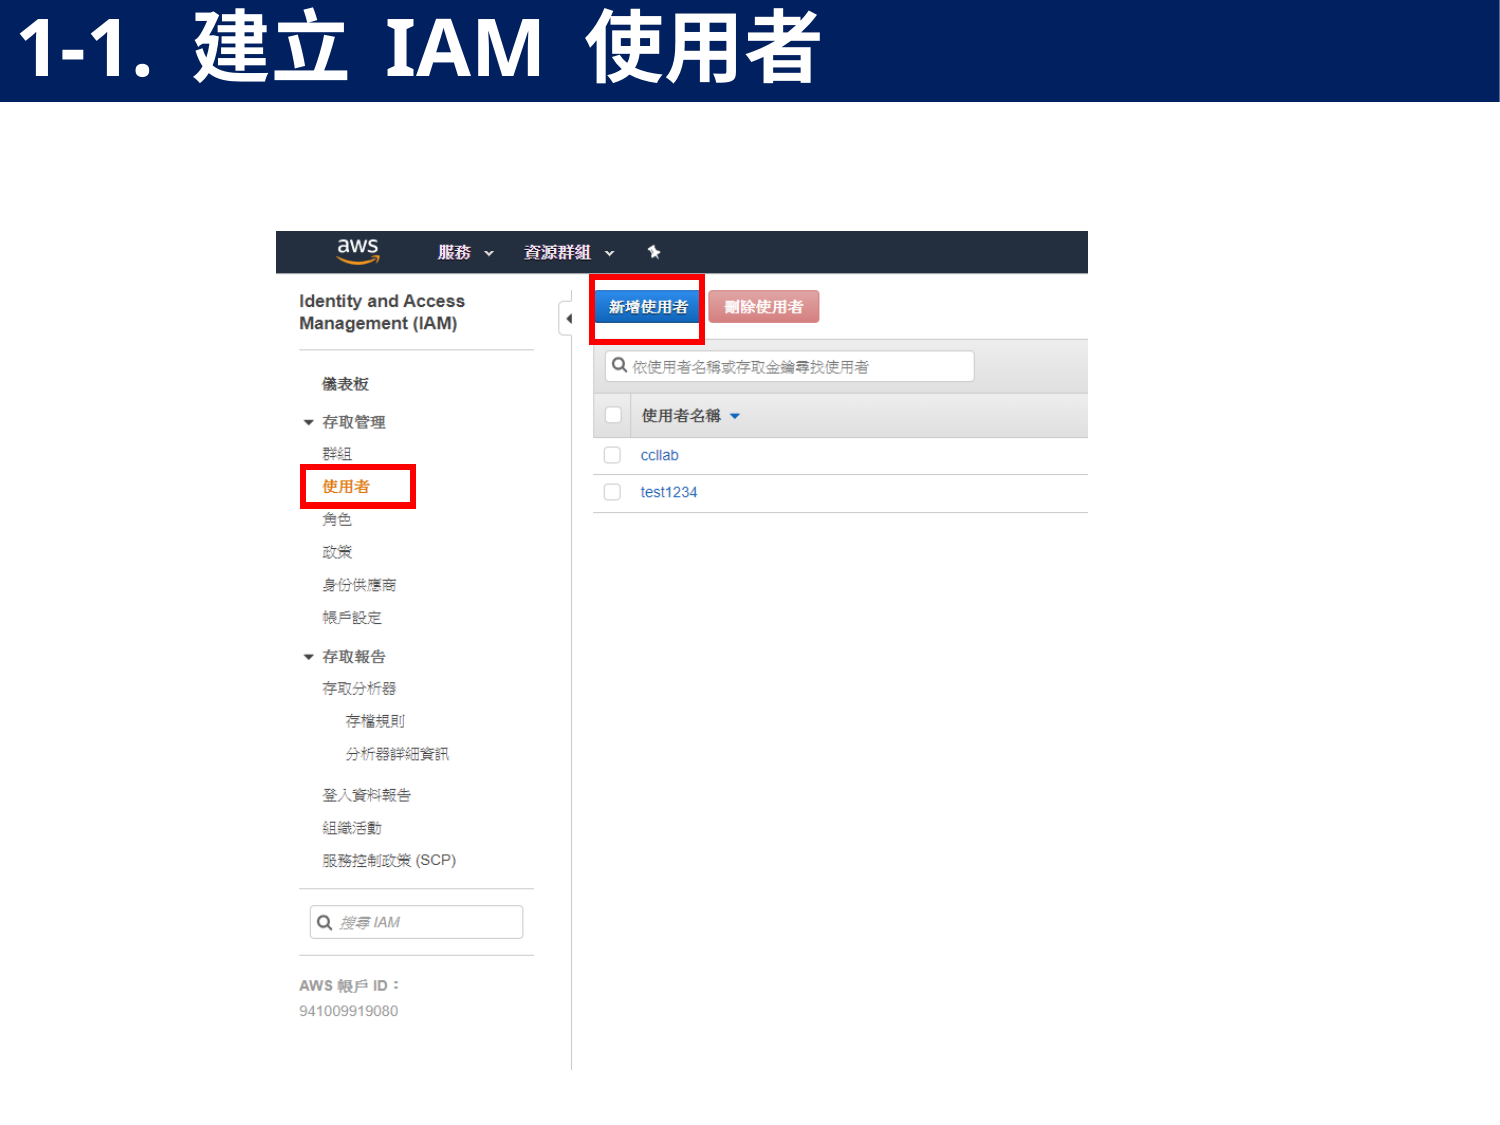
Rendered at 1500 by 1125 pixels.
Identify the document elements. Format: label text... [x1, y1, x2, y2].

title 1-1. 建立 IAM 使用者 [0, 0, 1500, 102]
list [276, 231, 1088, 1070]
